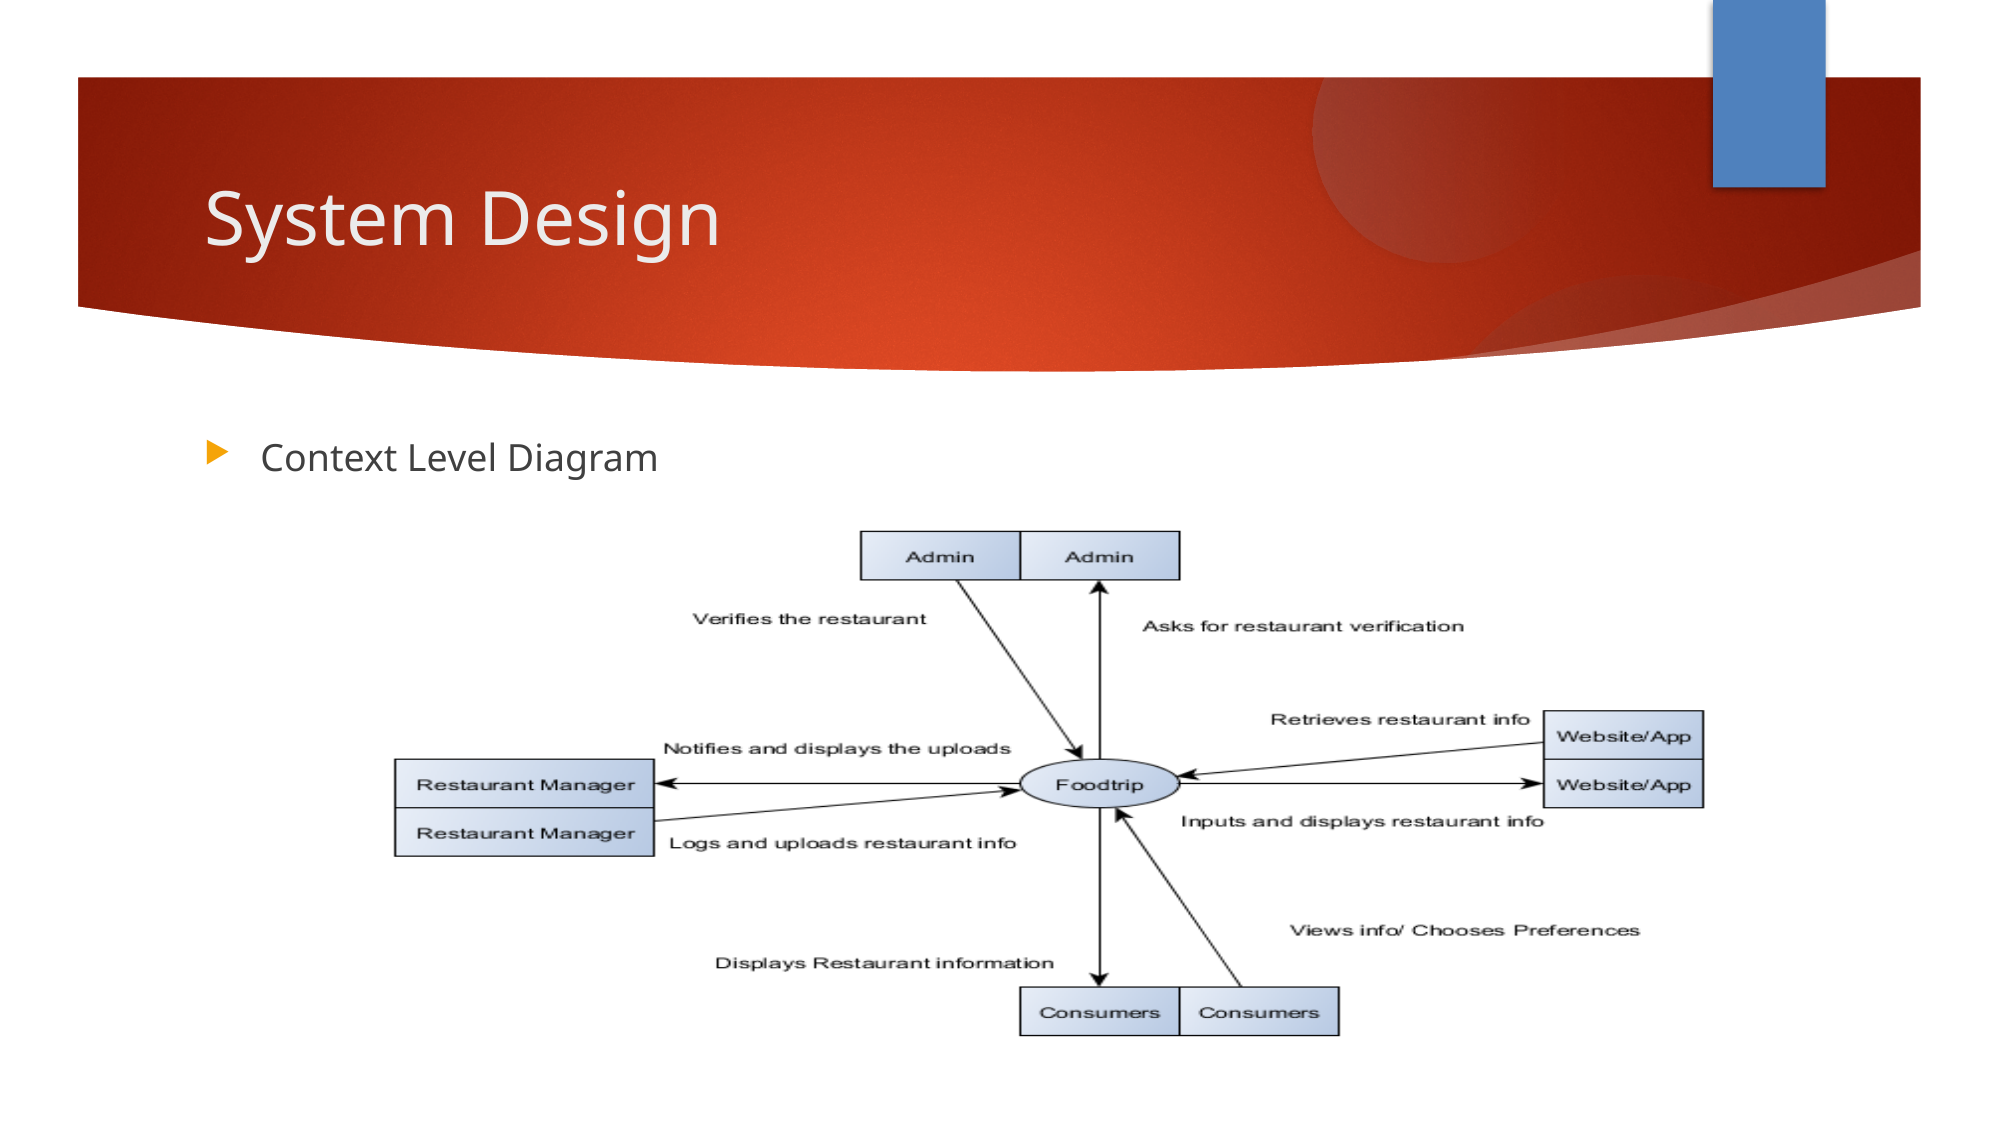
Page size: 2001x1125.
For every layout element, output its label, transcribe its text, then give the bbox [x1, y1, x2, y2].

text_box Context Level Diagram [189, 427, 1627, 988]
picture [323, 480, 1848, 1092]
picture [79, 78, 1920, 371]
text_box System Design [189, 155, 1627, 275]
